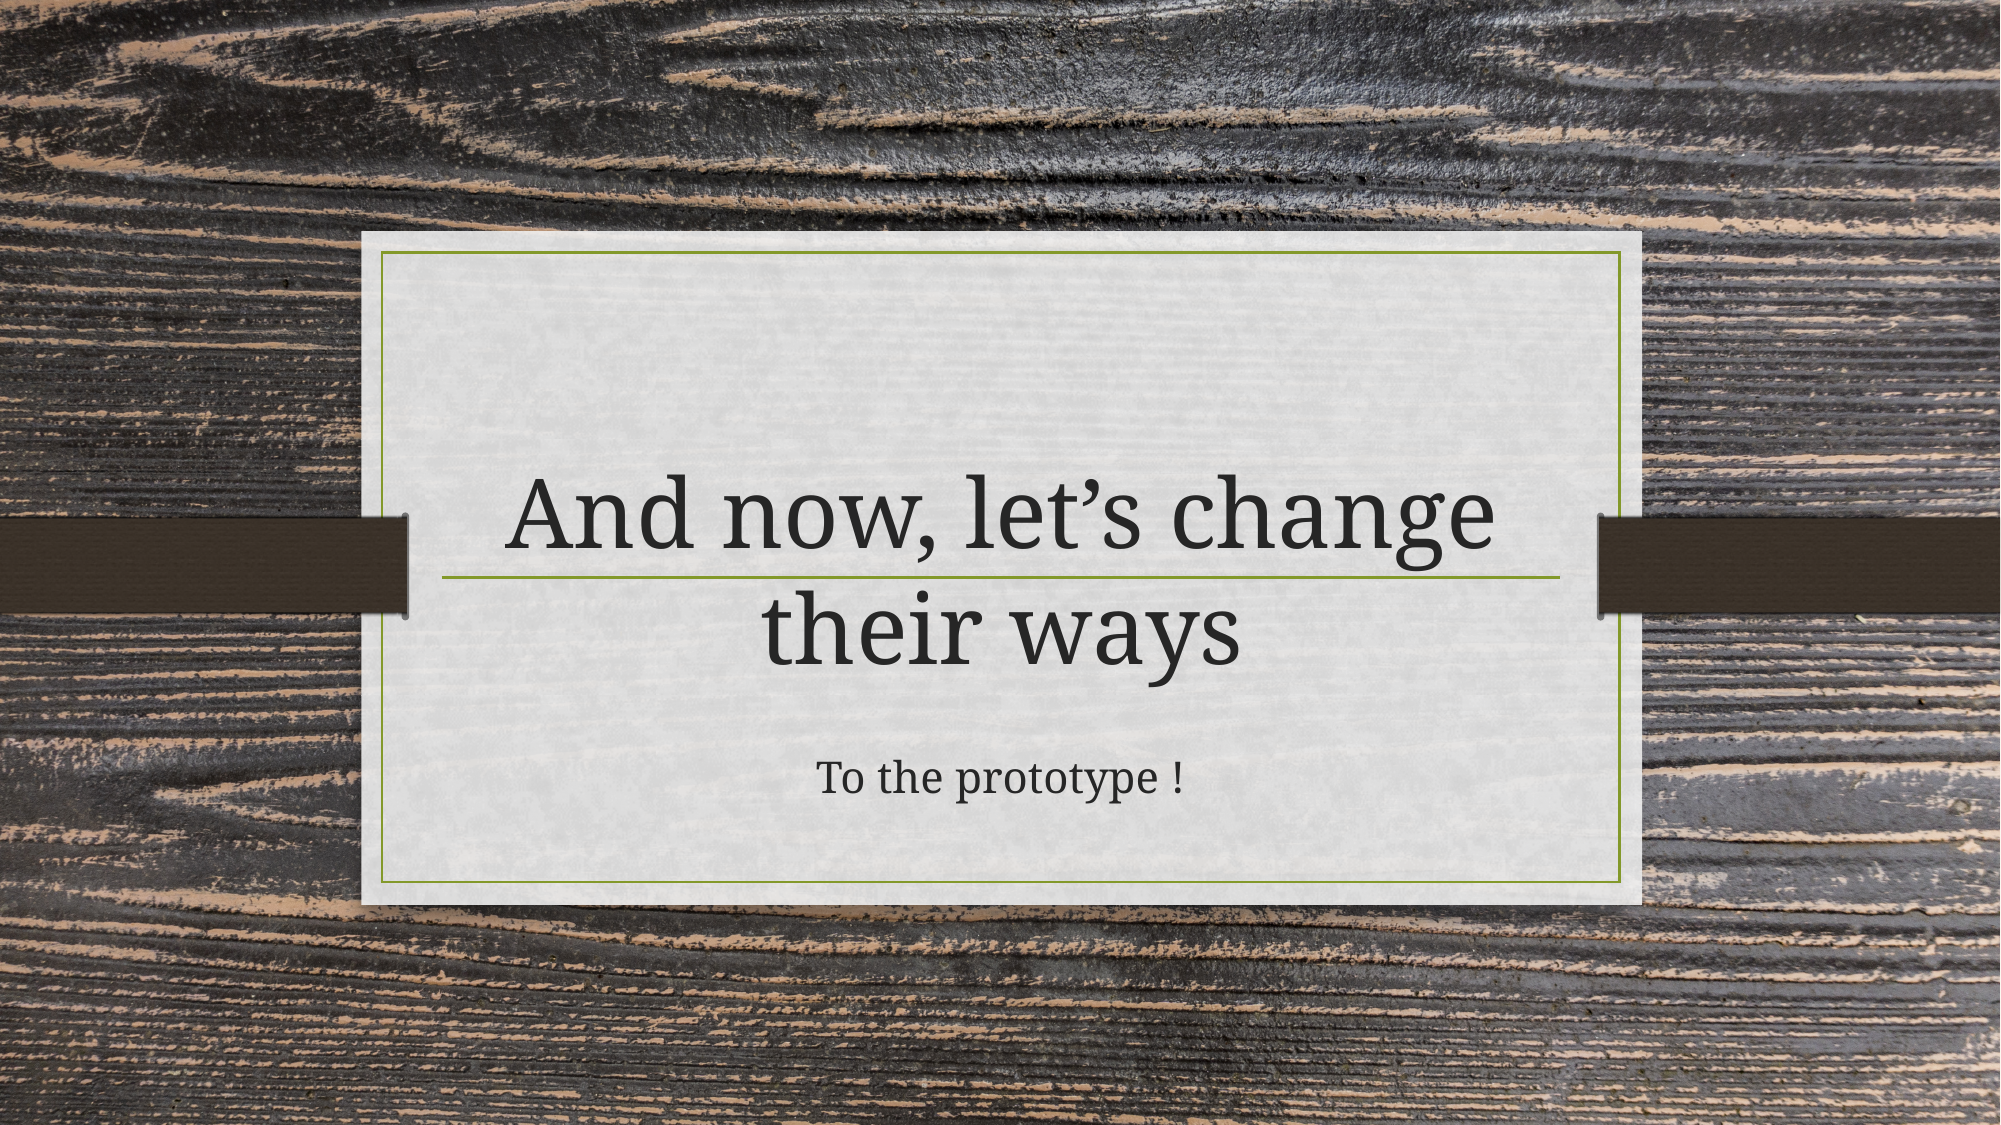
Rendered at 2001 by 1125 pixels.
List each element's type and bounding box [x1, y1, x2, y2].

picture [0, 0, 2001, 1125]
text_box [0, 512, 2000, 621]
